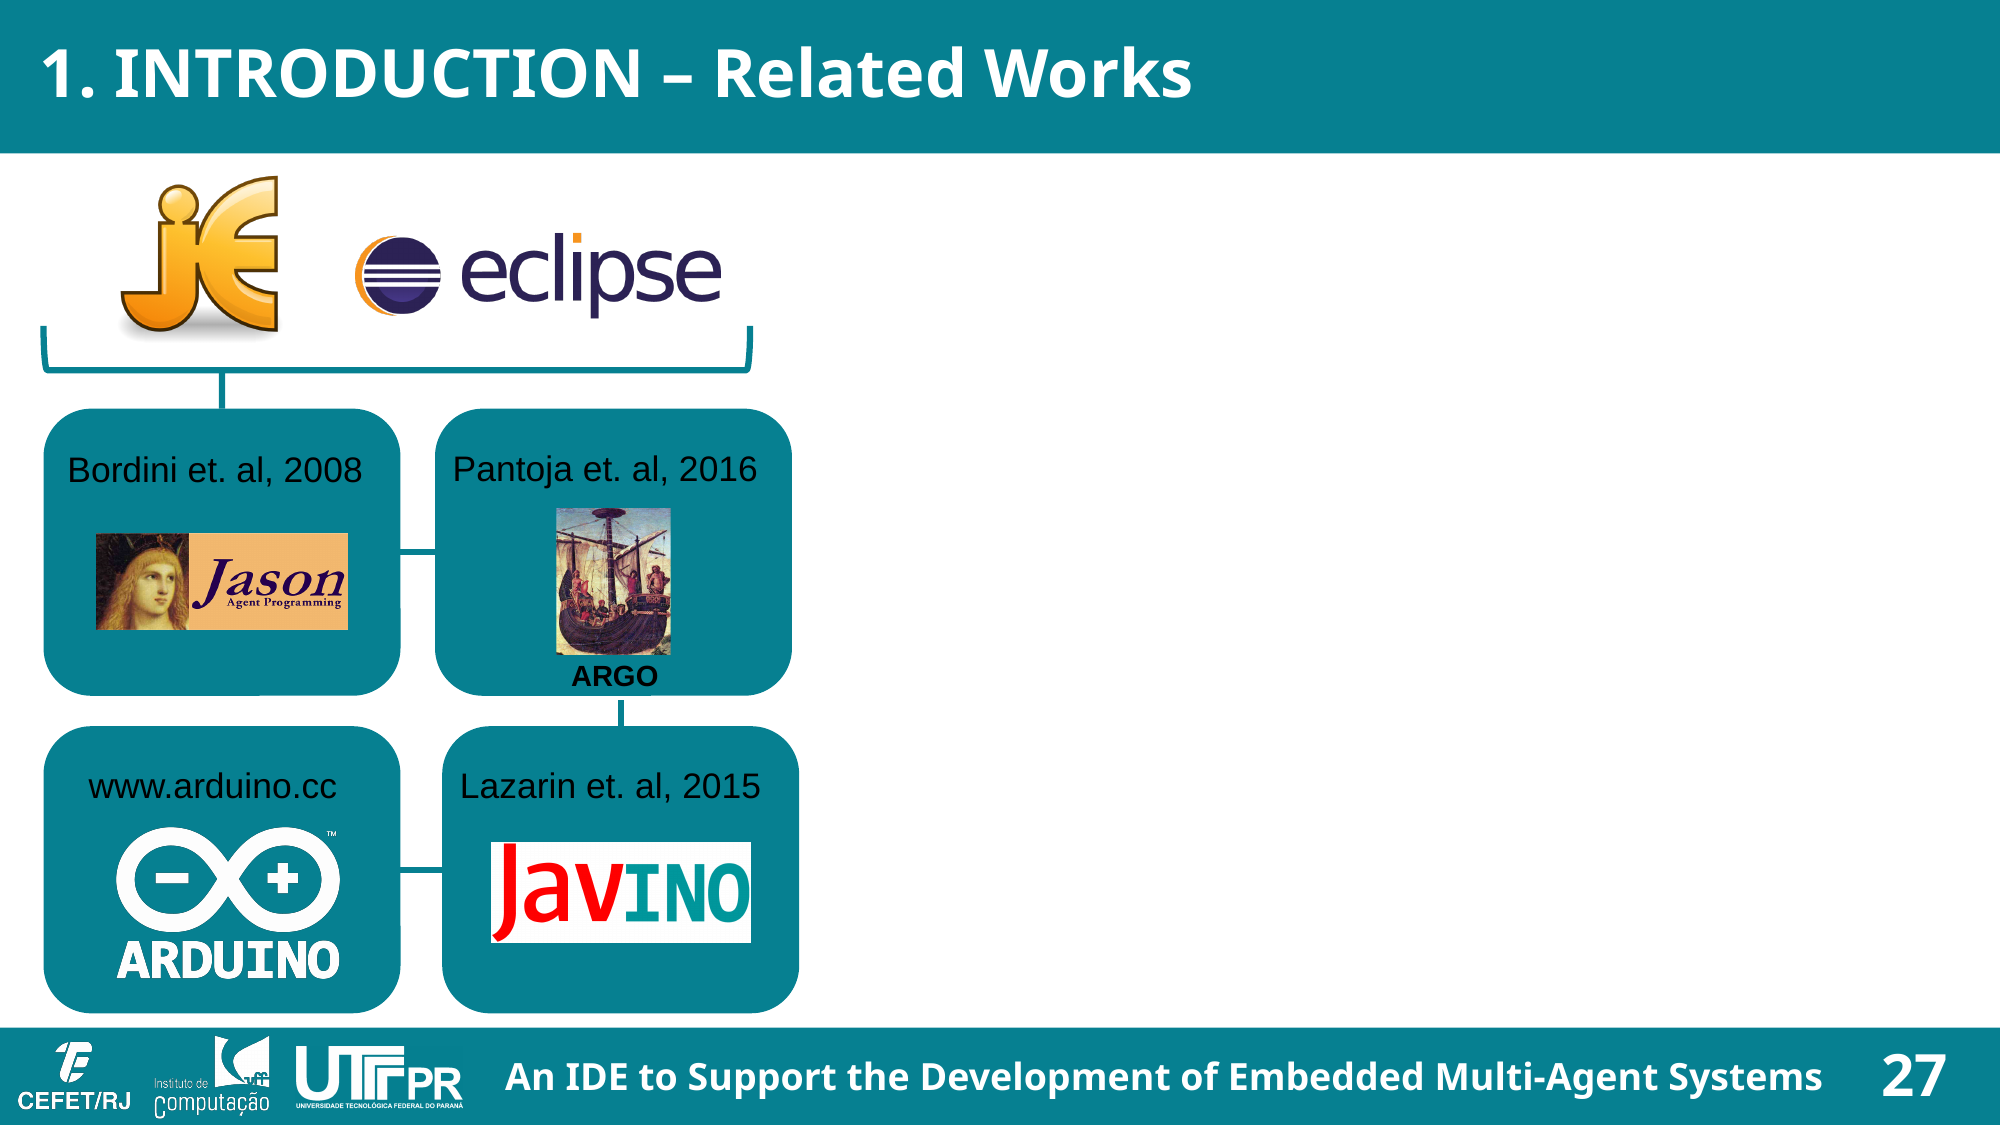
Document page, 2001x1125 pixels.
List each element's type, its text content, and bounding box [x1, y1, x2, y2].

text_box 1. INTRODUCTION – Related Works [25, 23, 2000, 119]
text_box [721, 325, 751, 371]
picture [116, 827, 340, 979]
picture [355, 178, 721, 373]
picture [104, 164, 296, 355]
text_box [434, 408, 792, 701]
picture [18, 1021, 130, 1125]
text_box [42, 725, 402, 1015]
picture [152, 1033, 271, 1119]
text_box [442, 726, 800, 1014]
text_box www.arduino.cc [73, 755, 425, 813]
picture [295, 1046, 463, 1109]
text_box [43, 325, 355, 371]
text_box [43, 408, 404, 696]
